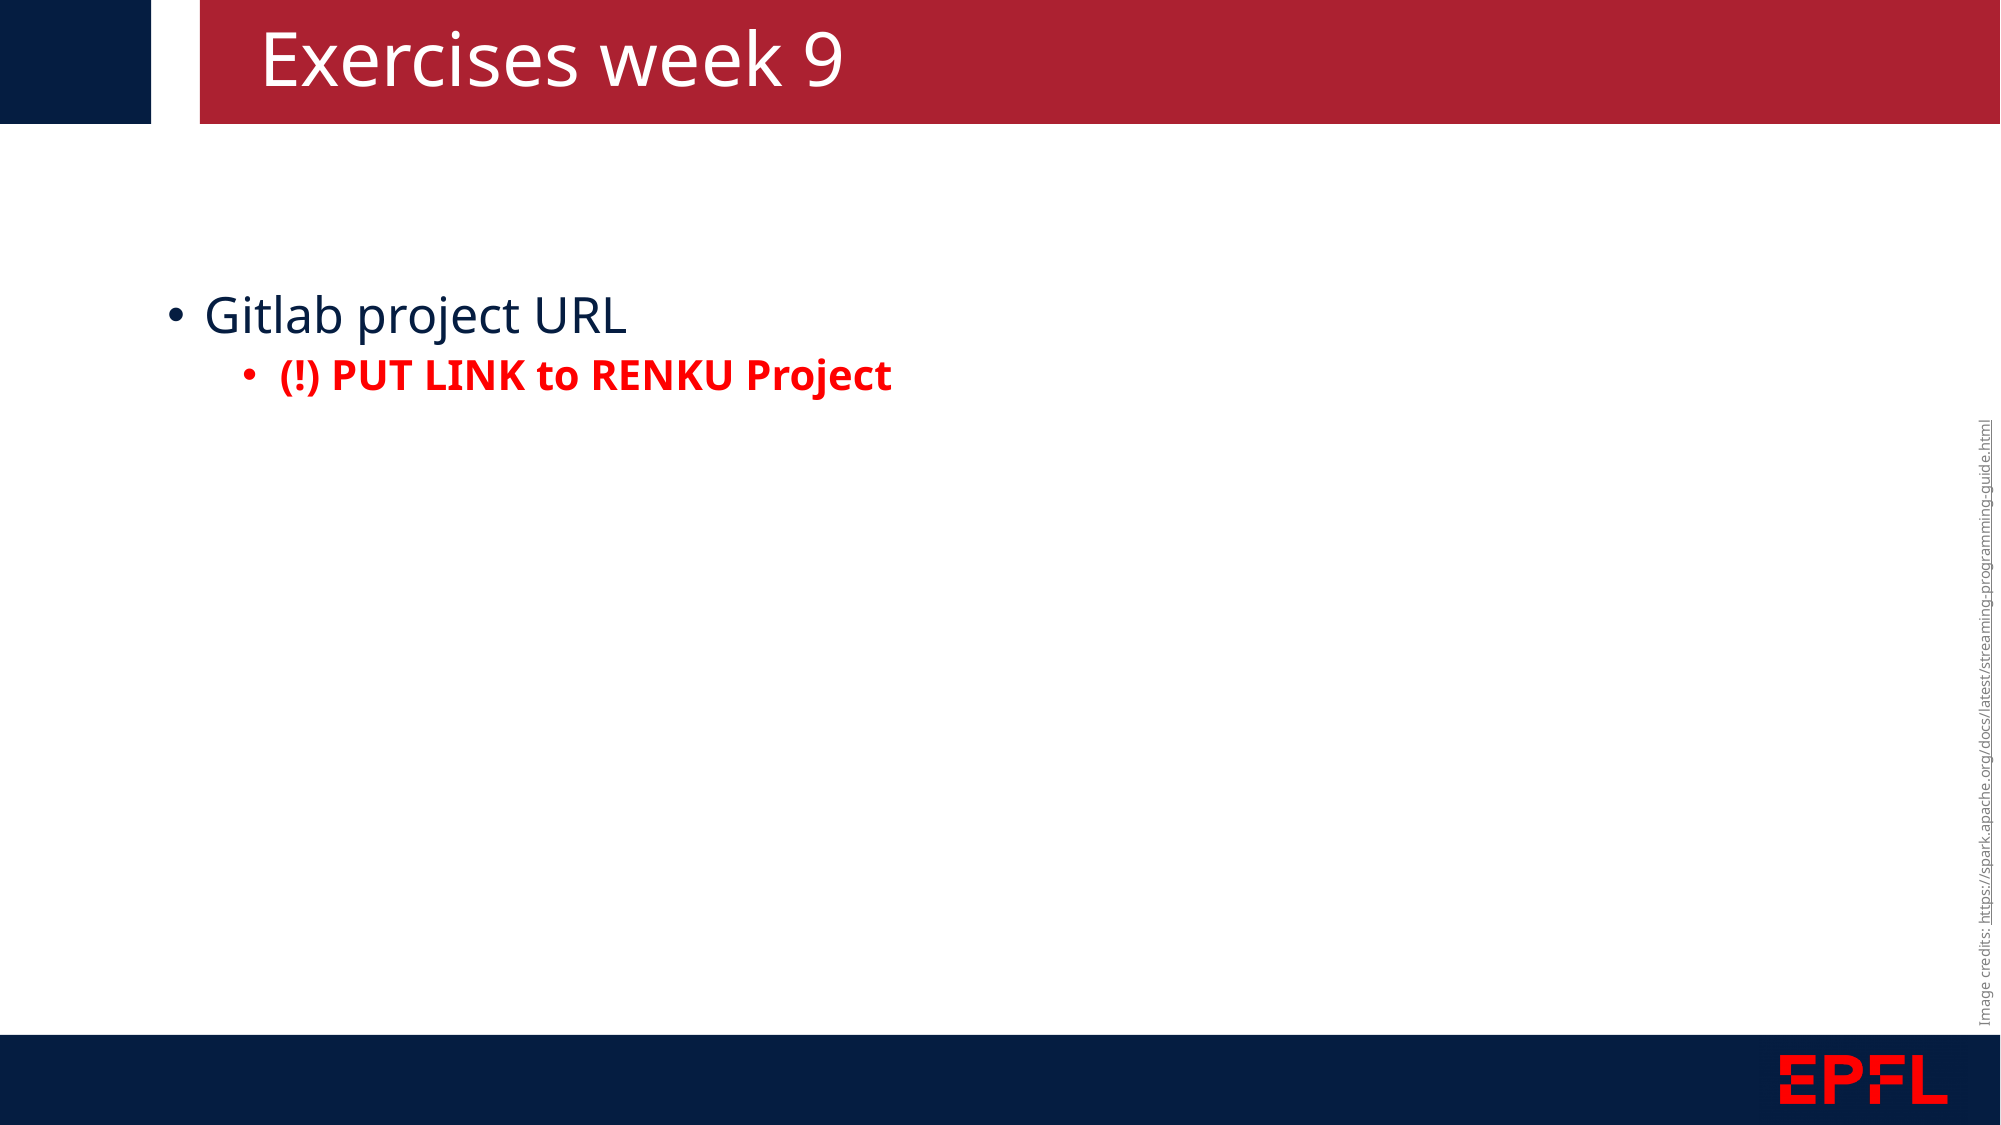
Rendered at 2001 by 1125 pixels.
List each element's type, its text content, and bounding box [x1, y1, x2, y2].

picture [1759, 1034, 1968, 1125]
text_box Image credits: https://spark.apache.org/docs/latest/streaming-programming-guide.html [1967, 303, 2000, 1042]
list Gitlab project URL (!) PUT LINK to RENKU Project [137, 209, 1863, 1014]
title Exercises week 9 [200, 0, 2000, 124]
